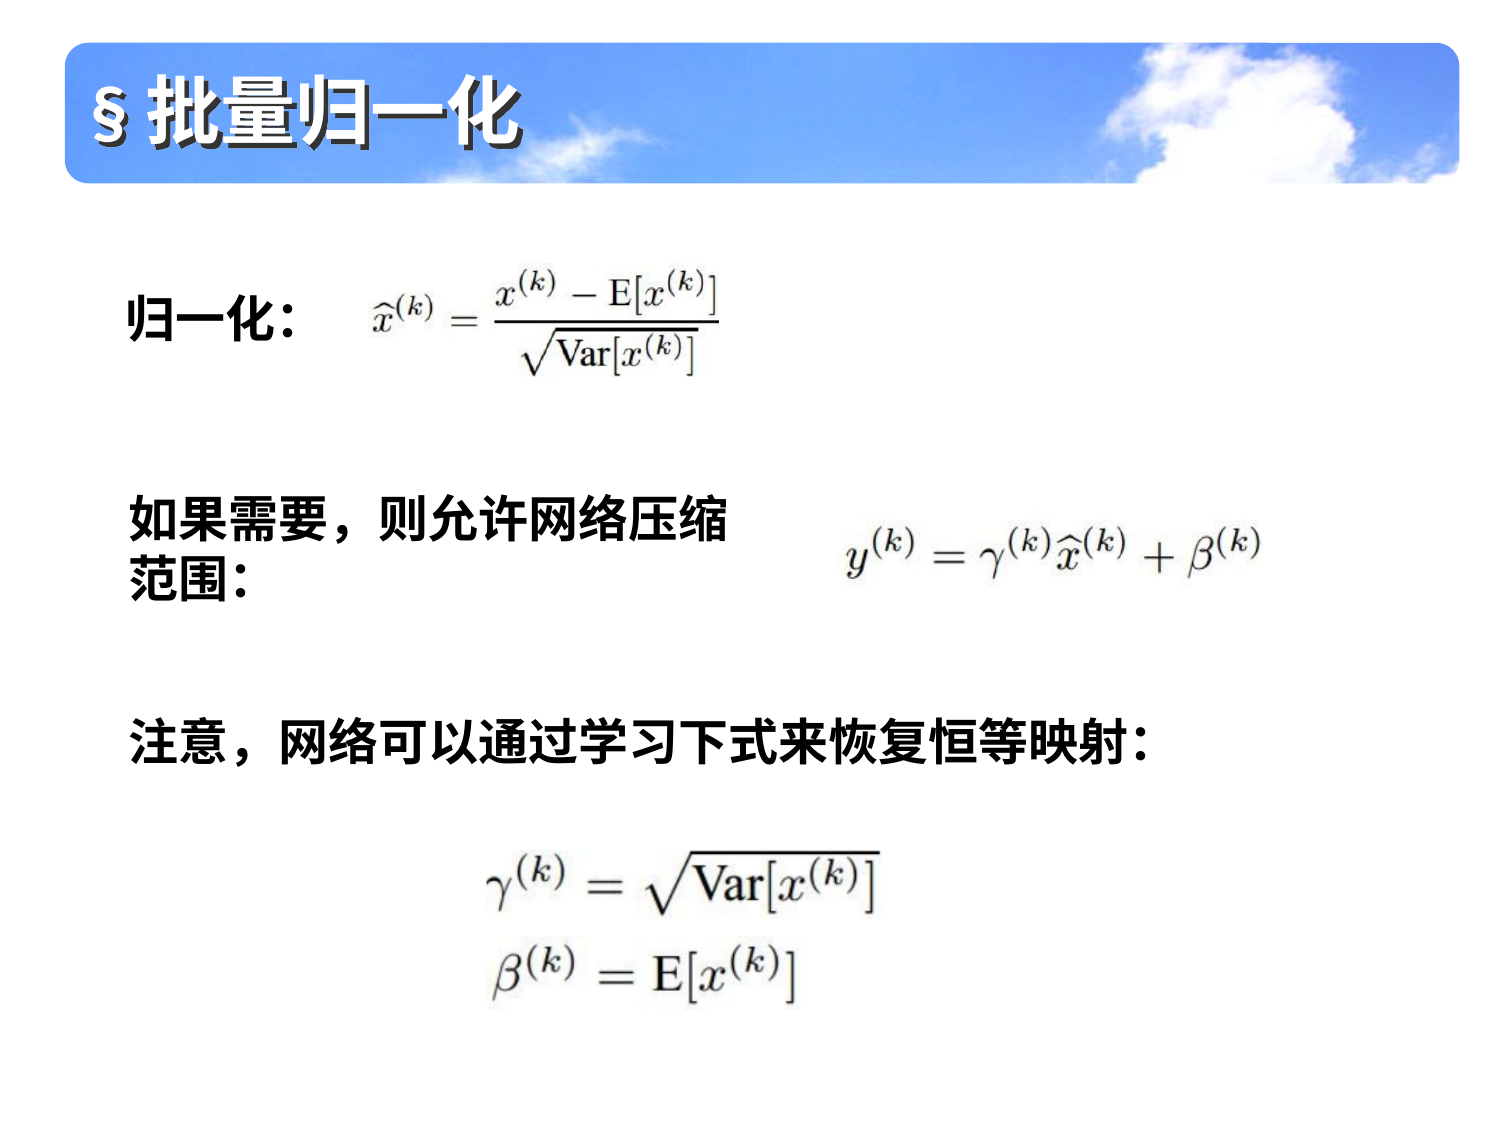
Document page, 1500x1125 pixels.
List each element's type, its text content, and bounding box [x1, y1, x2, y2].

picture [367, 263, 719, 378]
text_box 如果需要，则允许网络压缩范围： [113, 480, 788, 616]
picture [480, 844, 882, 1011]
picture [64, 42, 1460, 184]
text_box 归一化： [111, 280, 358, 355]
picture [837, 510, 1263, 587]
text_box 注意，网络可以通过学习下式来恢复恒等映射： [113, 703, 1226, 778]
text_box §批量归一化 [74, 49, 1288, 168]
